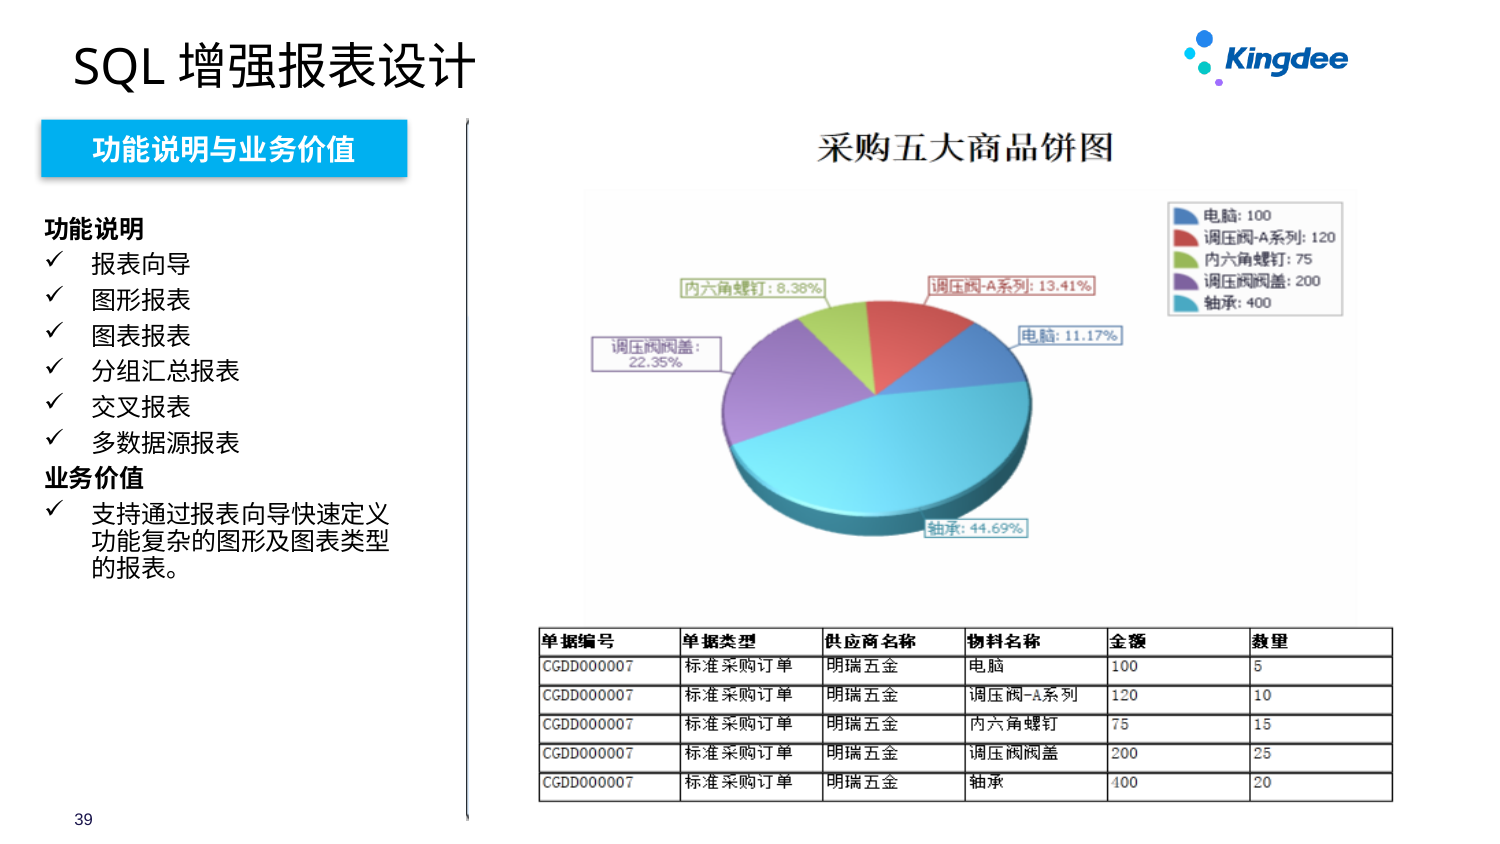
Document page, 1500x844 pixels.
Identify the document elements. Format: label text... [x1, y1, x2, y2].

picture [466, 117, 1459, 824]
title SQL增强报表设计 [72, 33, 1452, 121]
text_box 功能说明与业务价值 [41, 119, 408, 178]
text_box 功能说明 报表向导 图形报表 图表报表 分组汇总报表 交叉报表 多数据源报表 业务价值 支持通过报表向导快速定义功能复杂的图形及图表类型的报表。 [29, 209, 408, 695]
